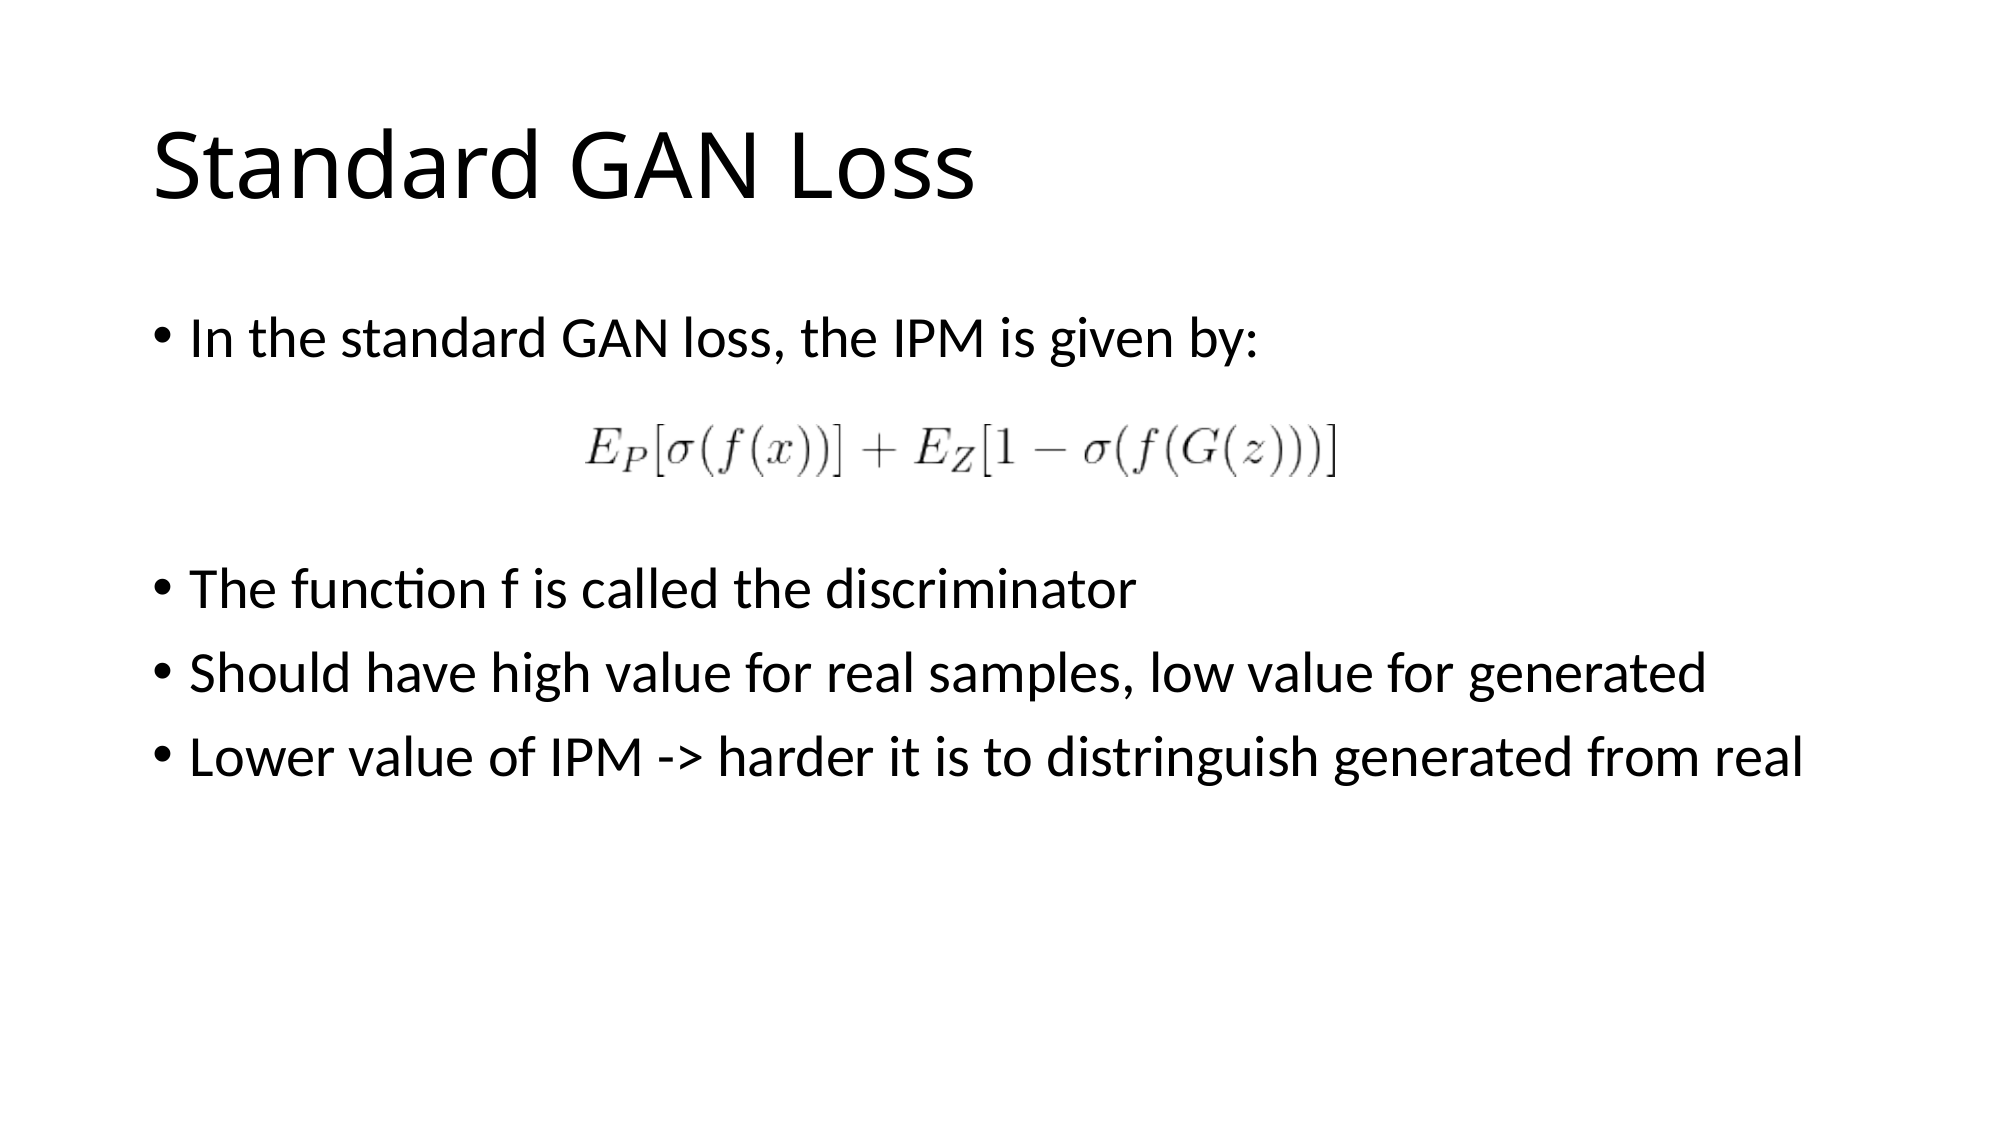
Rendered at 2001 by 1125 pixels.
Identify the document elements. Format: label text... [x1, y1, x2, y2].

title Standard GAN Loss [137, 59, 1863, 278]
list In the standard GAN loss, the IPM is given by: The function f is called the discriminator Should have high value for real samples, low value for generated Lower value of IPM -> harder it is to distringuish generated from real [137, 299, 1863, 1014]
picture [584, 424, 1335, 477]
